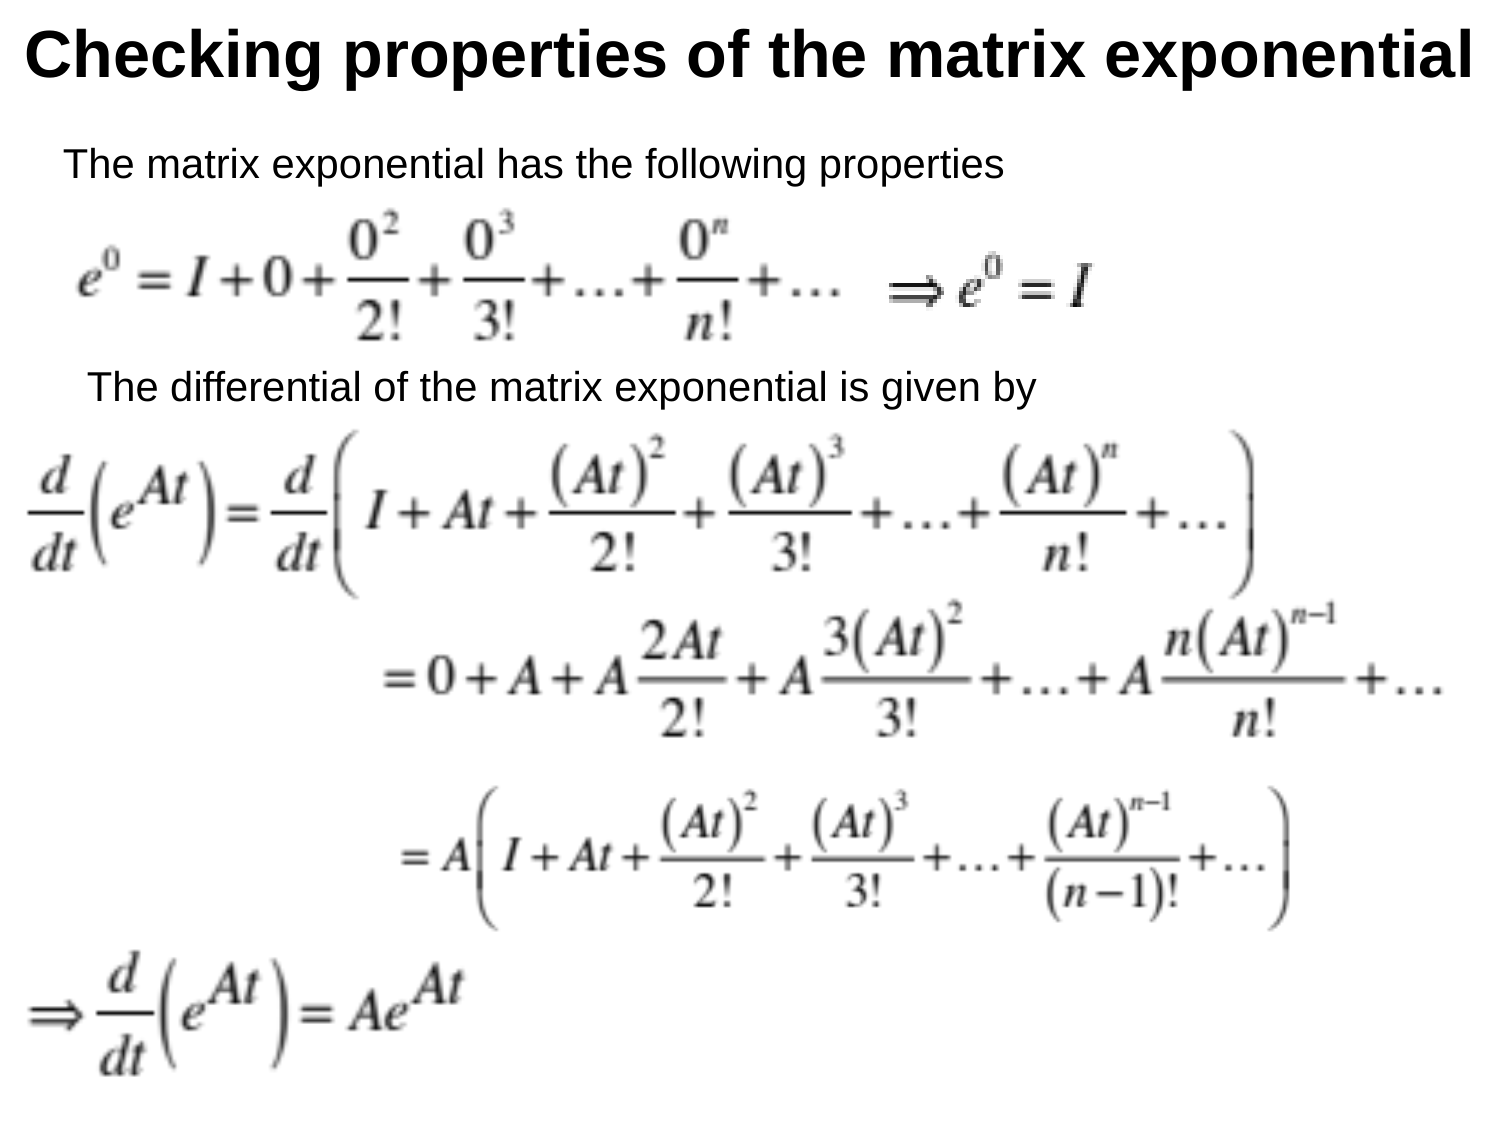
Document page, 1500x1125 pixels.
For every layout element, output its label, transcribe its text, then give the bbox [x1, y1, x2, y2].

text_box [396, 775, 1294, 939]
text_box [882, 239, 1103, 316]
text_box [70, 195, 846, 353]
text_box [22, 417, 1259, 608]
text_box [22, 937, 477, 1085]
text_box Checking properties of the matrix exponential [0, 1, 1500, 100]
text_box The differential of the matrix exponential is given by [72, 352, 1053, 416]
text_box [378, 586, 1448, 745]
text_box The matrix exponential has the following properties [48, 129, 1021, 195]
